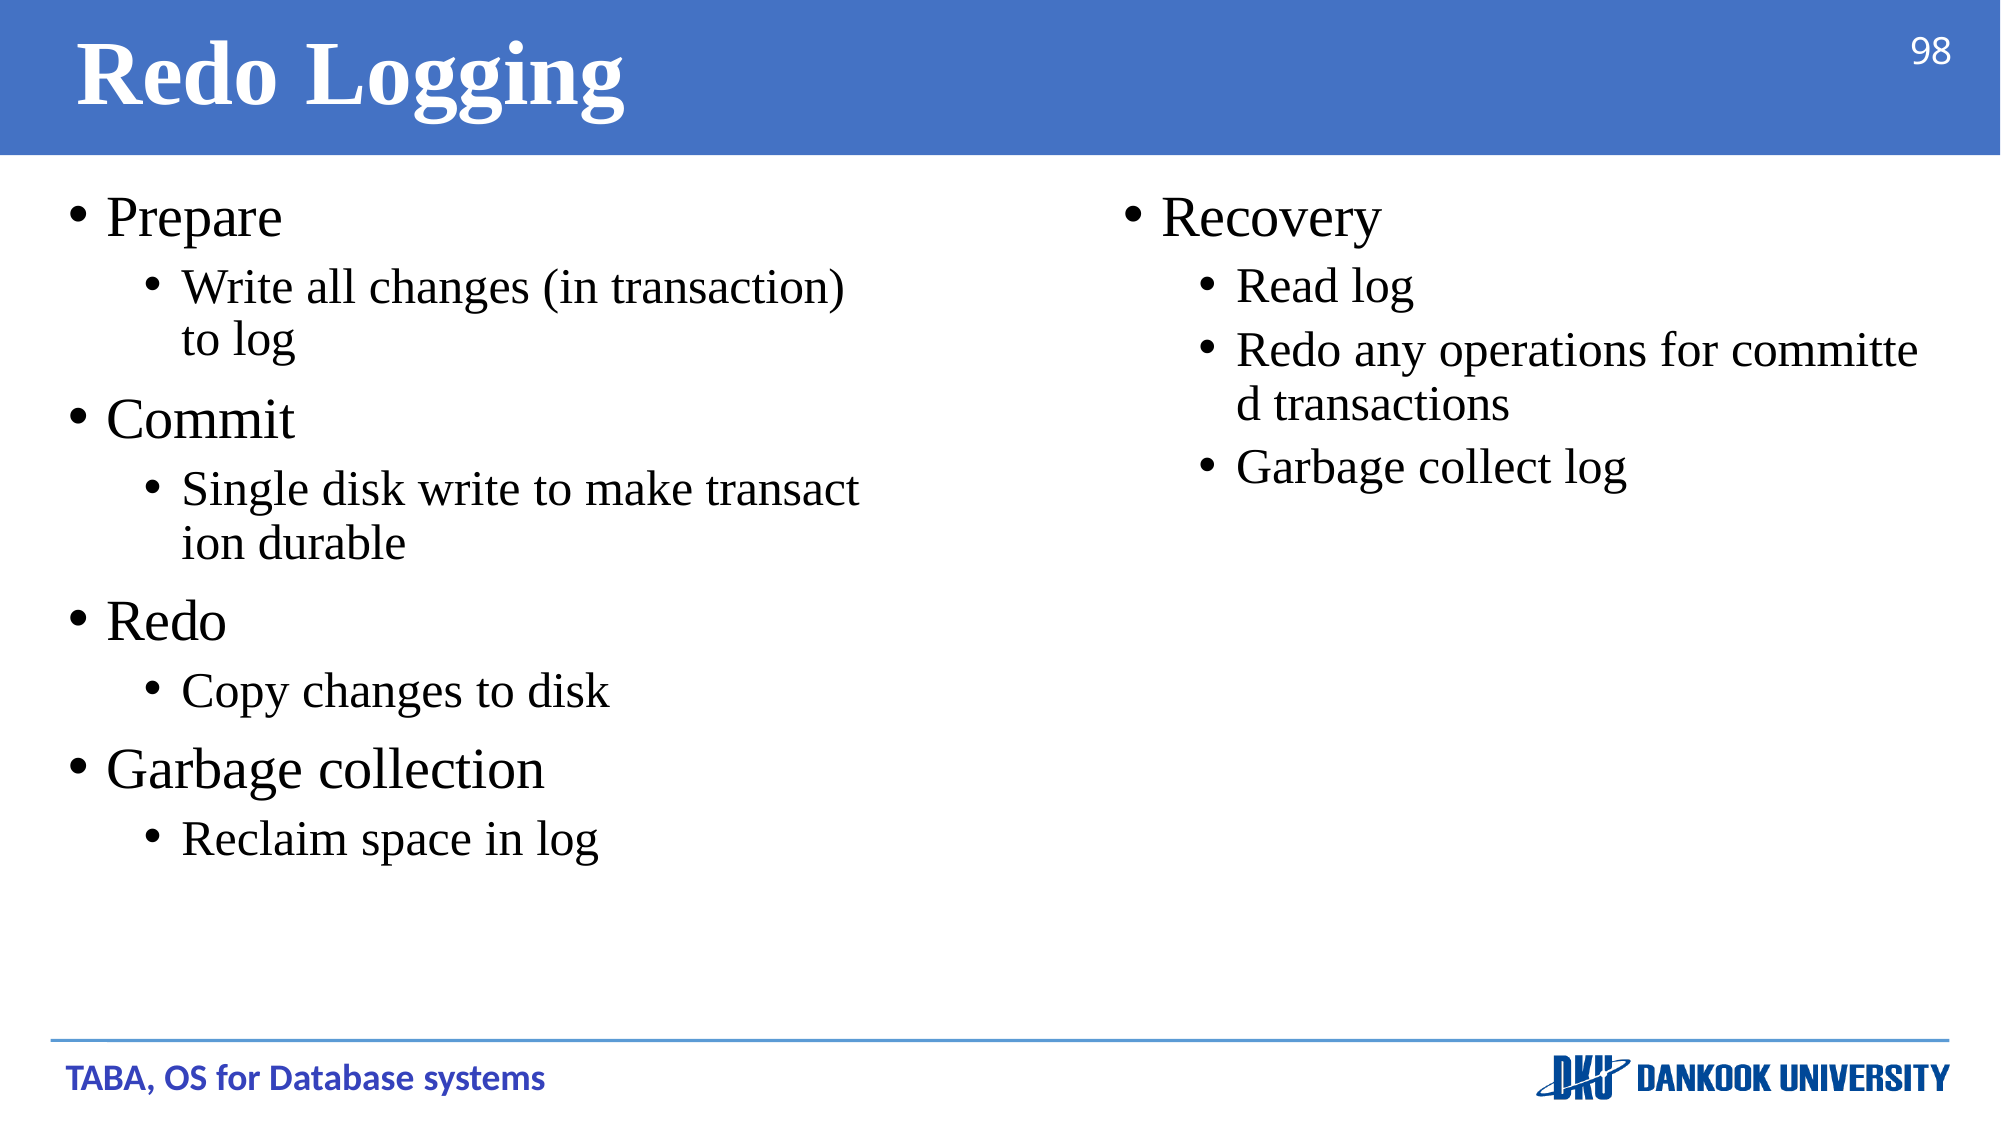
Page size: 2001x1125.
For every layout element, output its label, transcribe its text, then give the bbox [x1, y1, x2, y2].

text_box Recovery Read log Redo any operations for committe d transactions Garbage collect log [1121, 170, 1921, 494]
footer TABA, OS for Database systems [63, 1052, 550, 1125]
picture [1536, 1055, 1950, 1100]
text_box 98 [1907, 24, 1956, 72]
list Prepare Write all changes (in transaction) to log Commit Single disk write to make transact ion durable Redo Copy changes to disk Garbage collection Reclaim space in log [66, 170, 862, 865]
title Redo Logging [74, 11, 627, 170]
